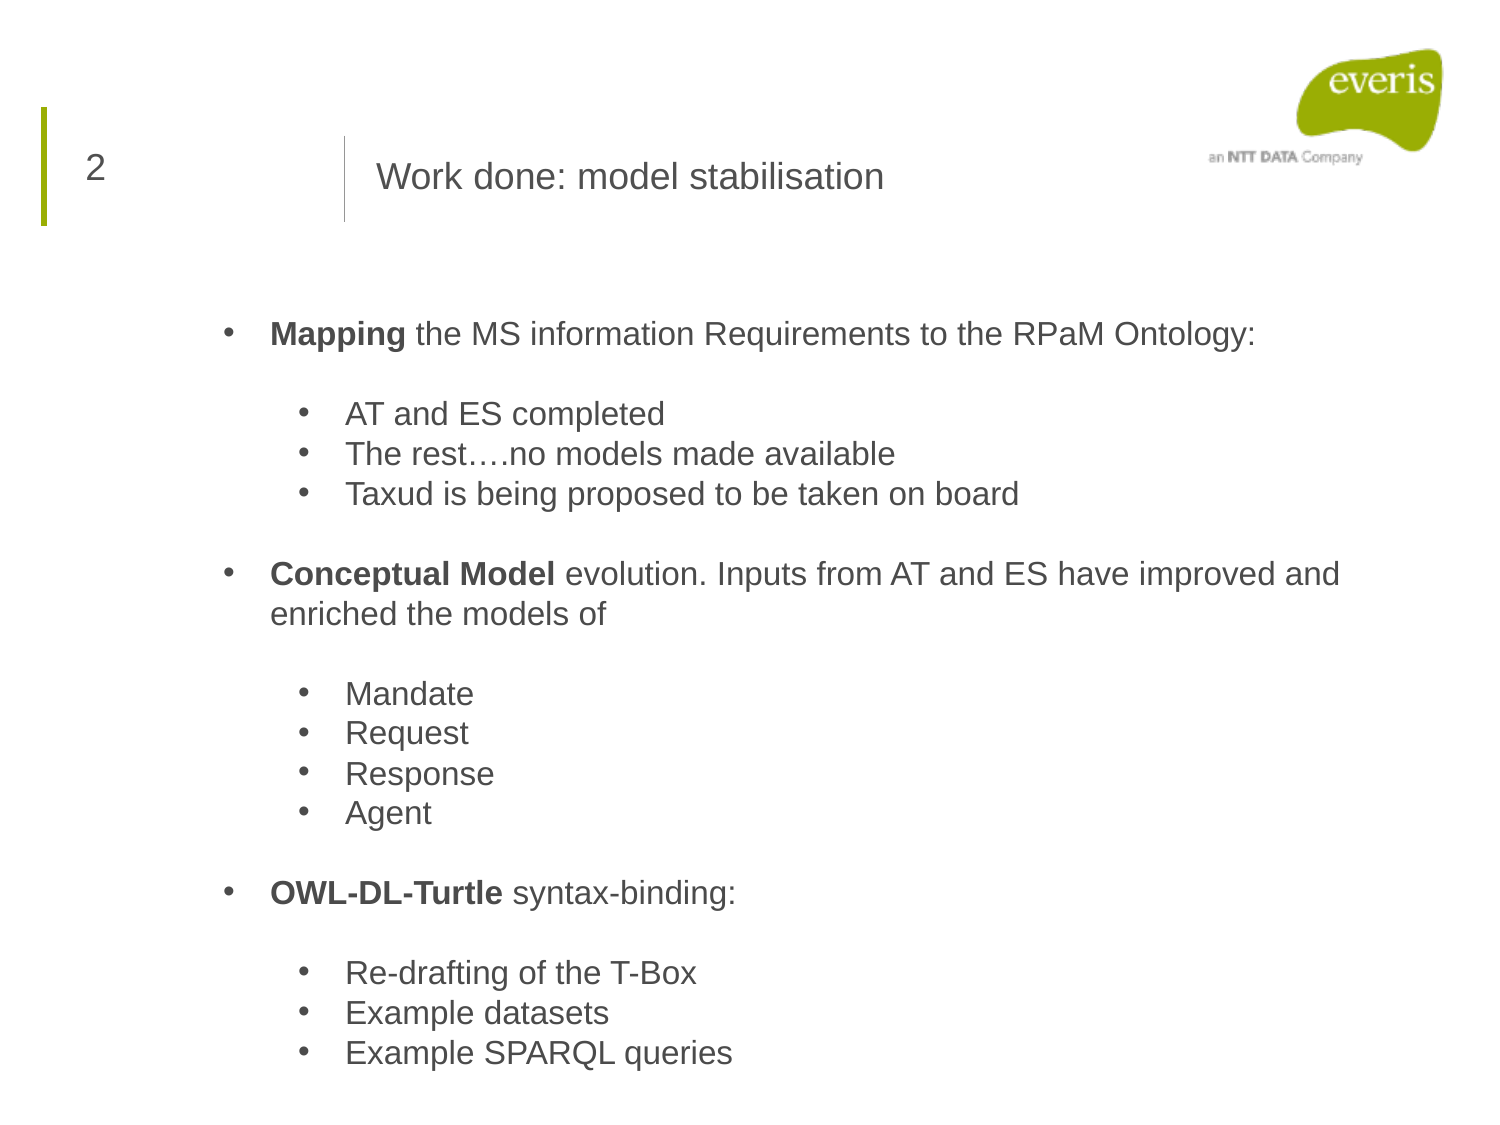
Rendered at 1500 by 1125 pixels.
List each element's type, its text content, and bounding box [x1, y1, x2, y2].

text_box Mapping the MS information Requirements to the RPaM Ontology: AT and ES completed The rest….no models made available Taxud is being proposed to be taken on board Conceptual Model evolution. Inputs from AT and ES have improved and enriched the models of Mandate Request Response Agent OWL-DL-Turtle syntax-binding: Re-drafting of the T-Box Example datasets Example SPARQL queries [58, 265, 1398, 1125]
list 2 [70, 140, 306, 210]
list Work done: model stabilisation [361, 149, 1079, 208]
picture [1199, 27, 1453, 186]
